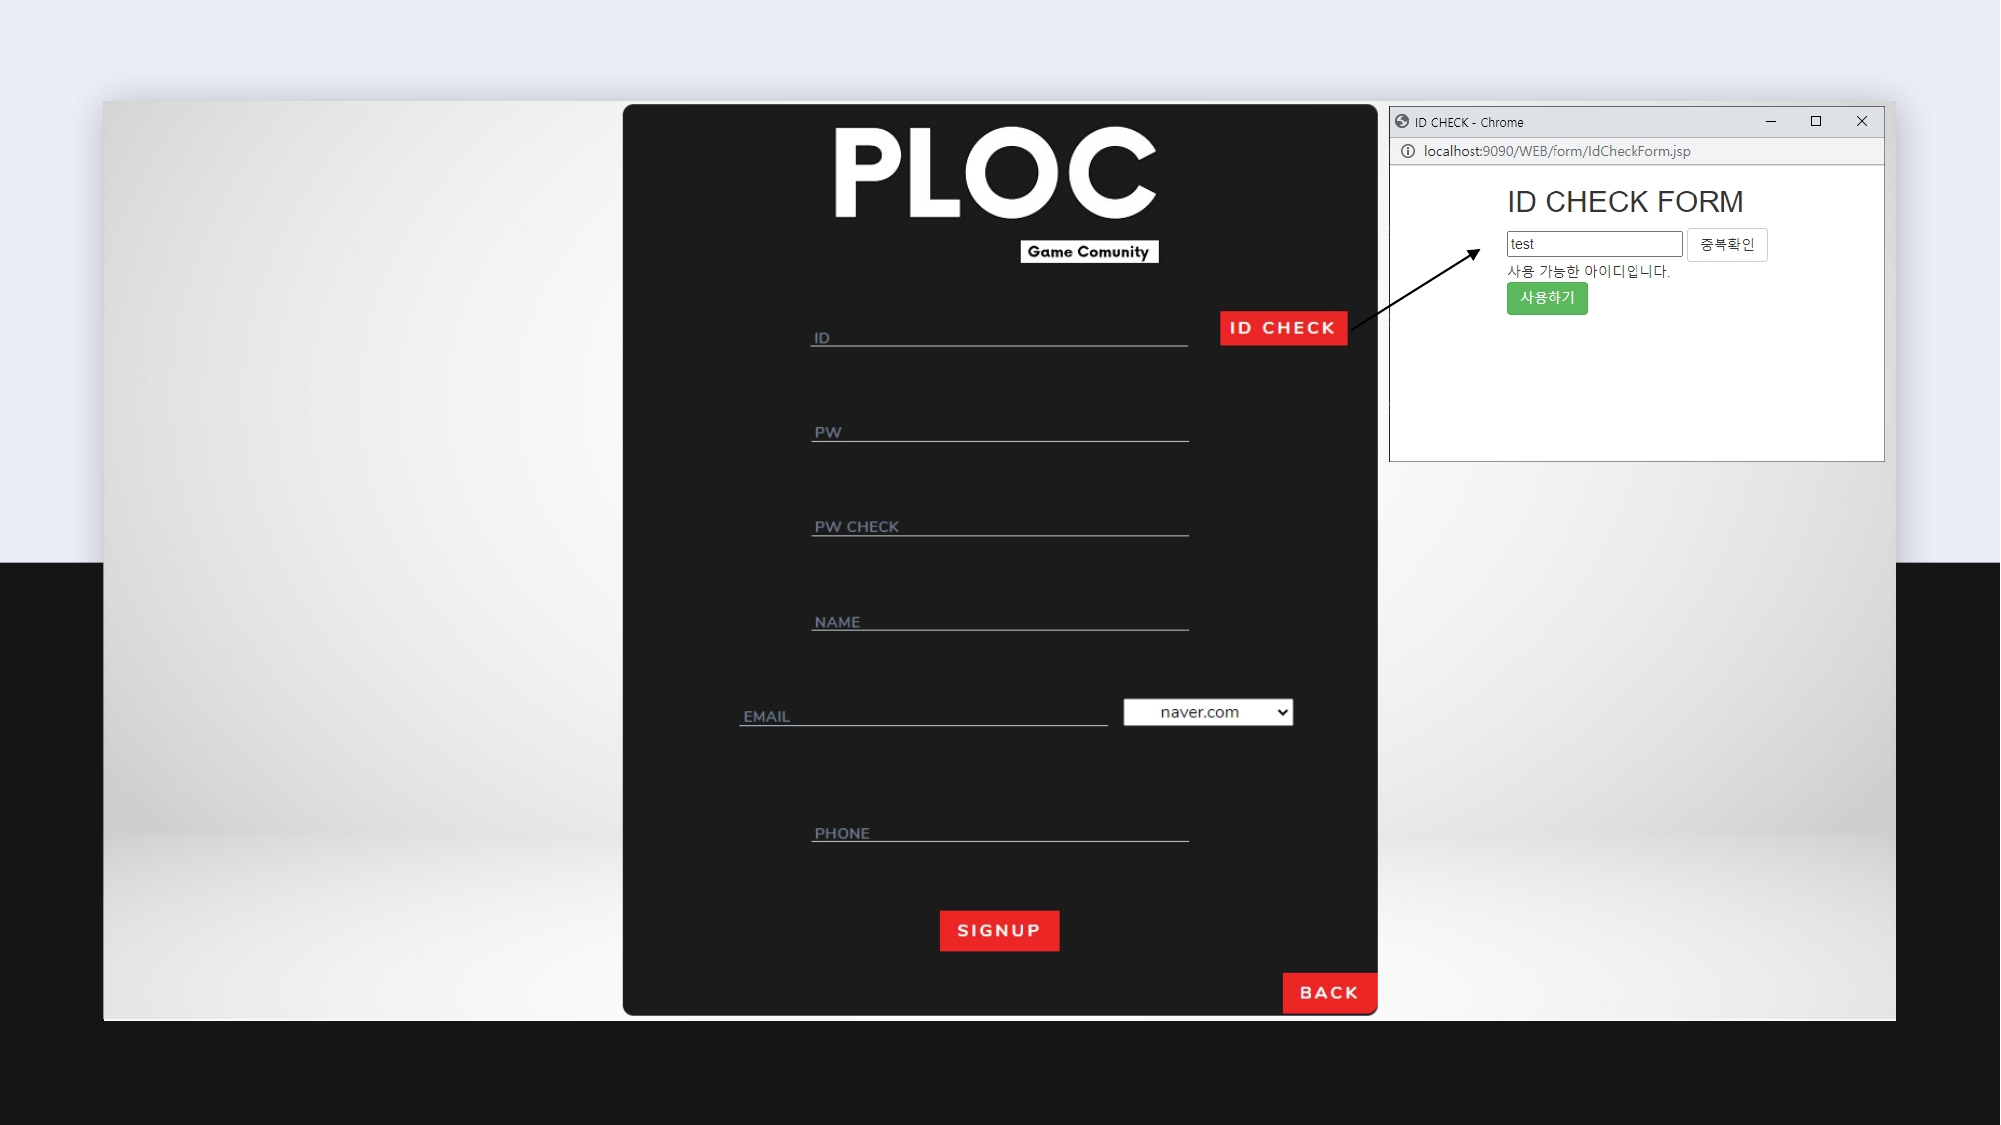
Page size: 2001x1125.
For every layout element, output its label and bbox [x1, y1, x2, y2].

text_box [1350, 248, 1481, 331]
picture [102, 101, 1897, 1019]
